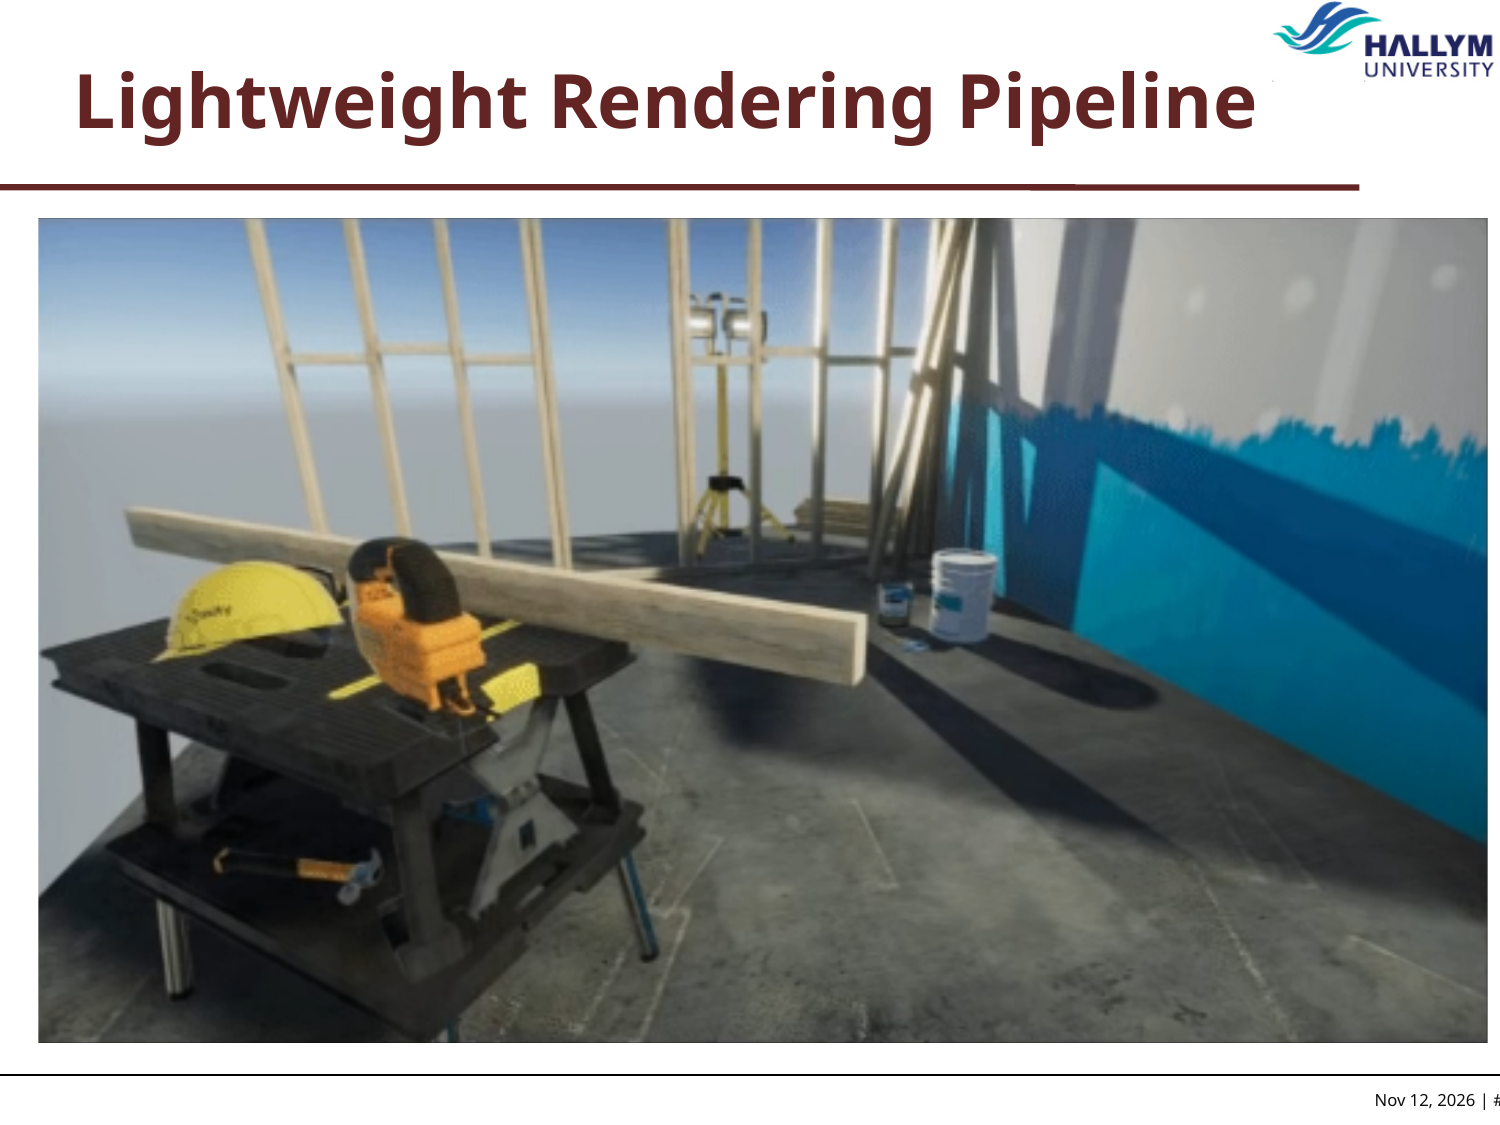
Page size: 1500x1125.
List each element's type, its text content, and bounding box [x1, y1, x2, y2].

title Lightweight Rendering Pipeline [44, 33, 1395, 164]
picture [1269, 0, 1500, 82]
picture [38, 218, 1488, 1043]
